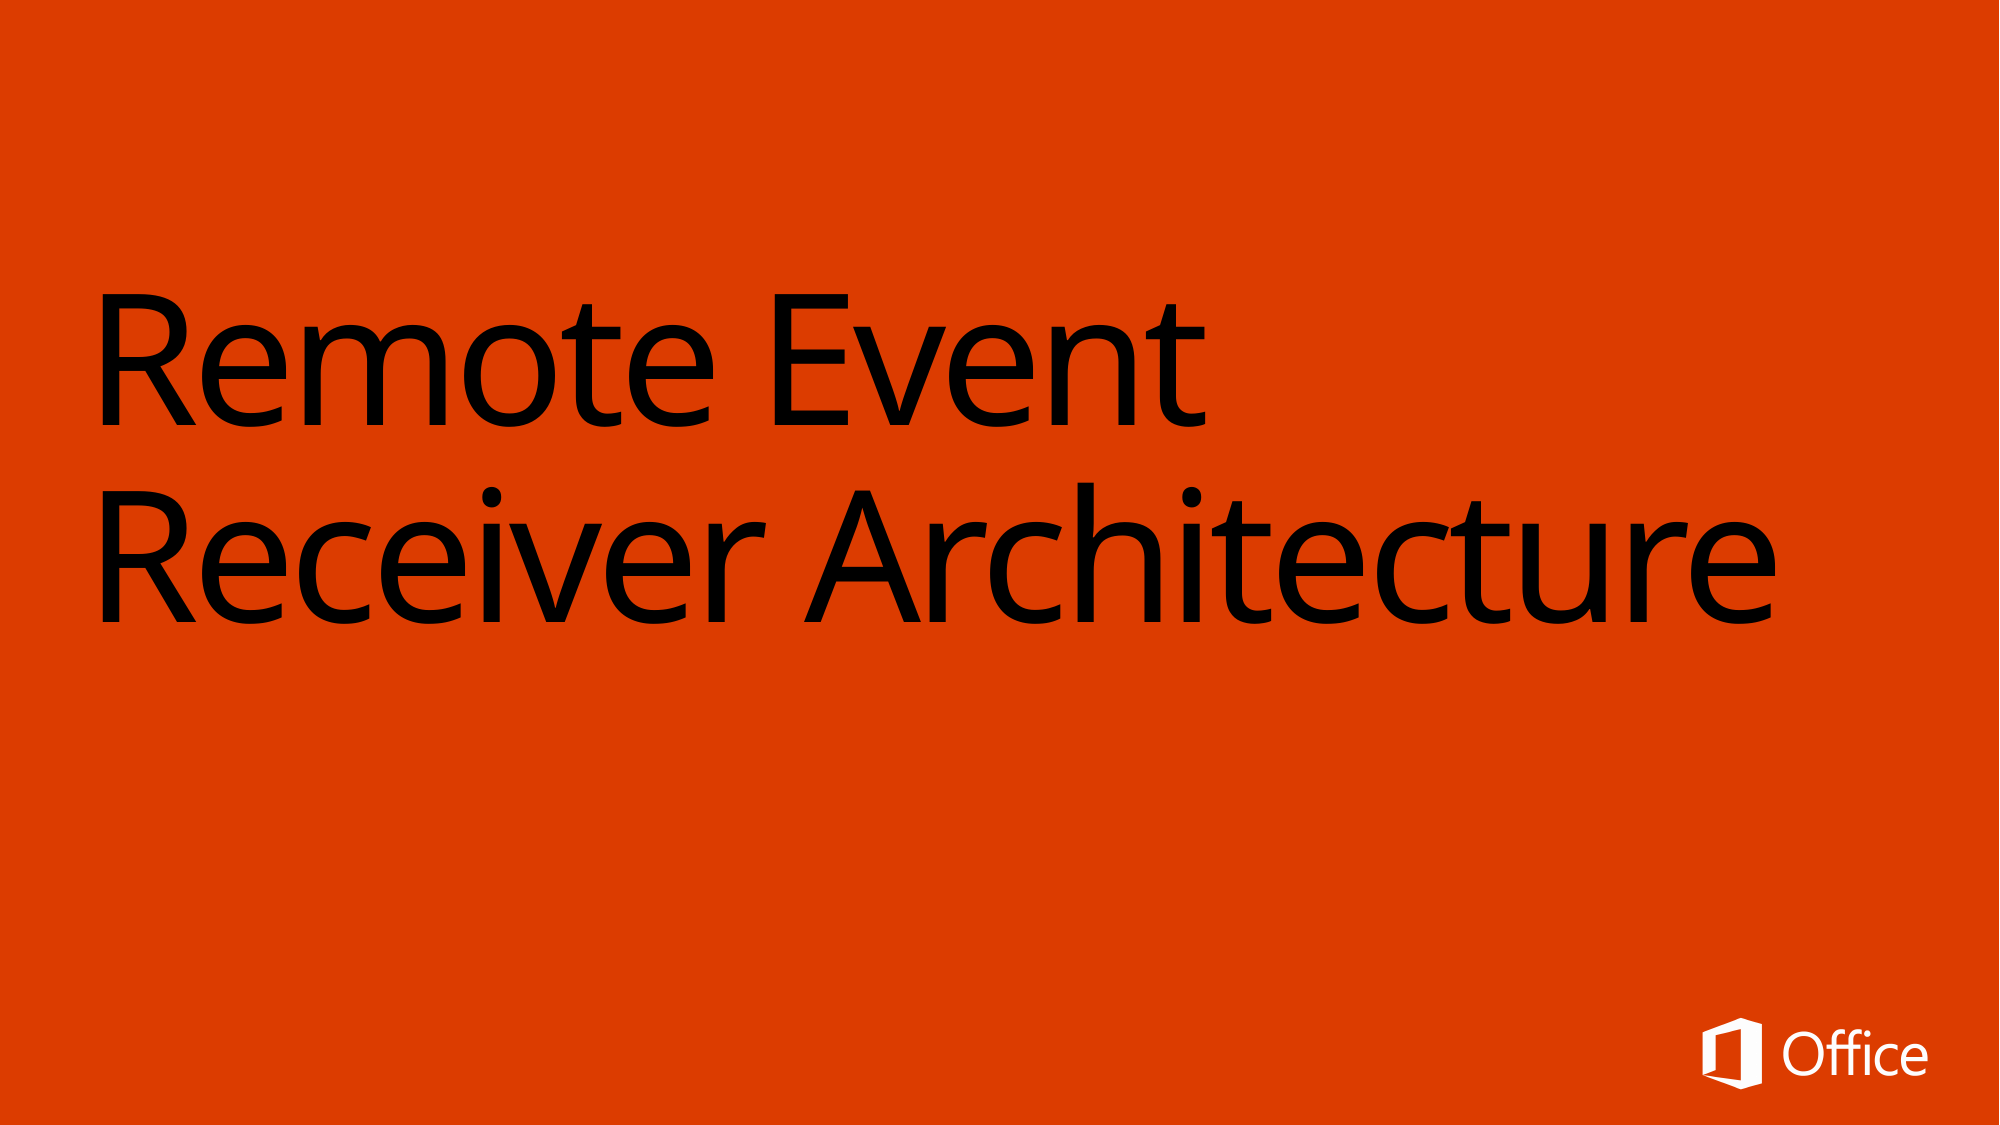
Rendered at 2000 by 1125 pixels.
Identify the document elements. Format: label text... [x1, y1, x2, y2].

title Remote Event Receiver Architecture [85, 462, 1914, 663]
picture [1672, 986, 1958, 1121]
